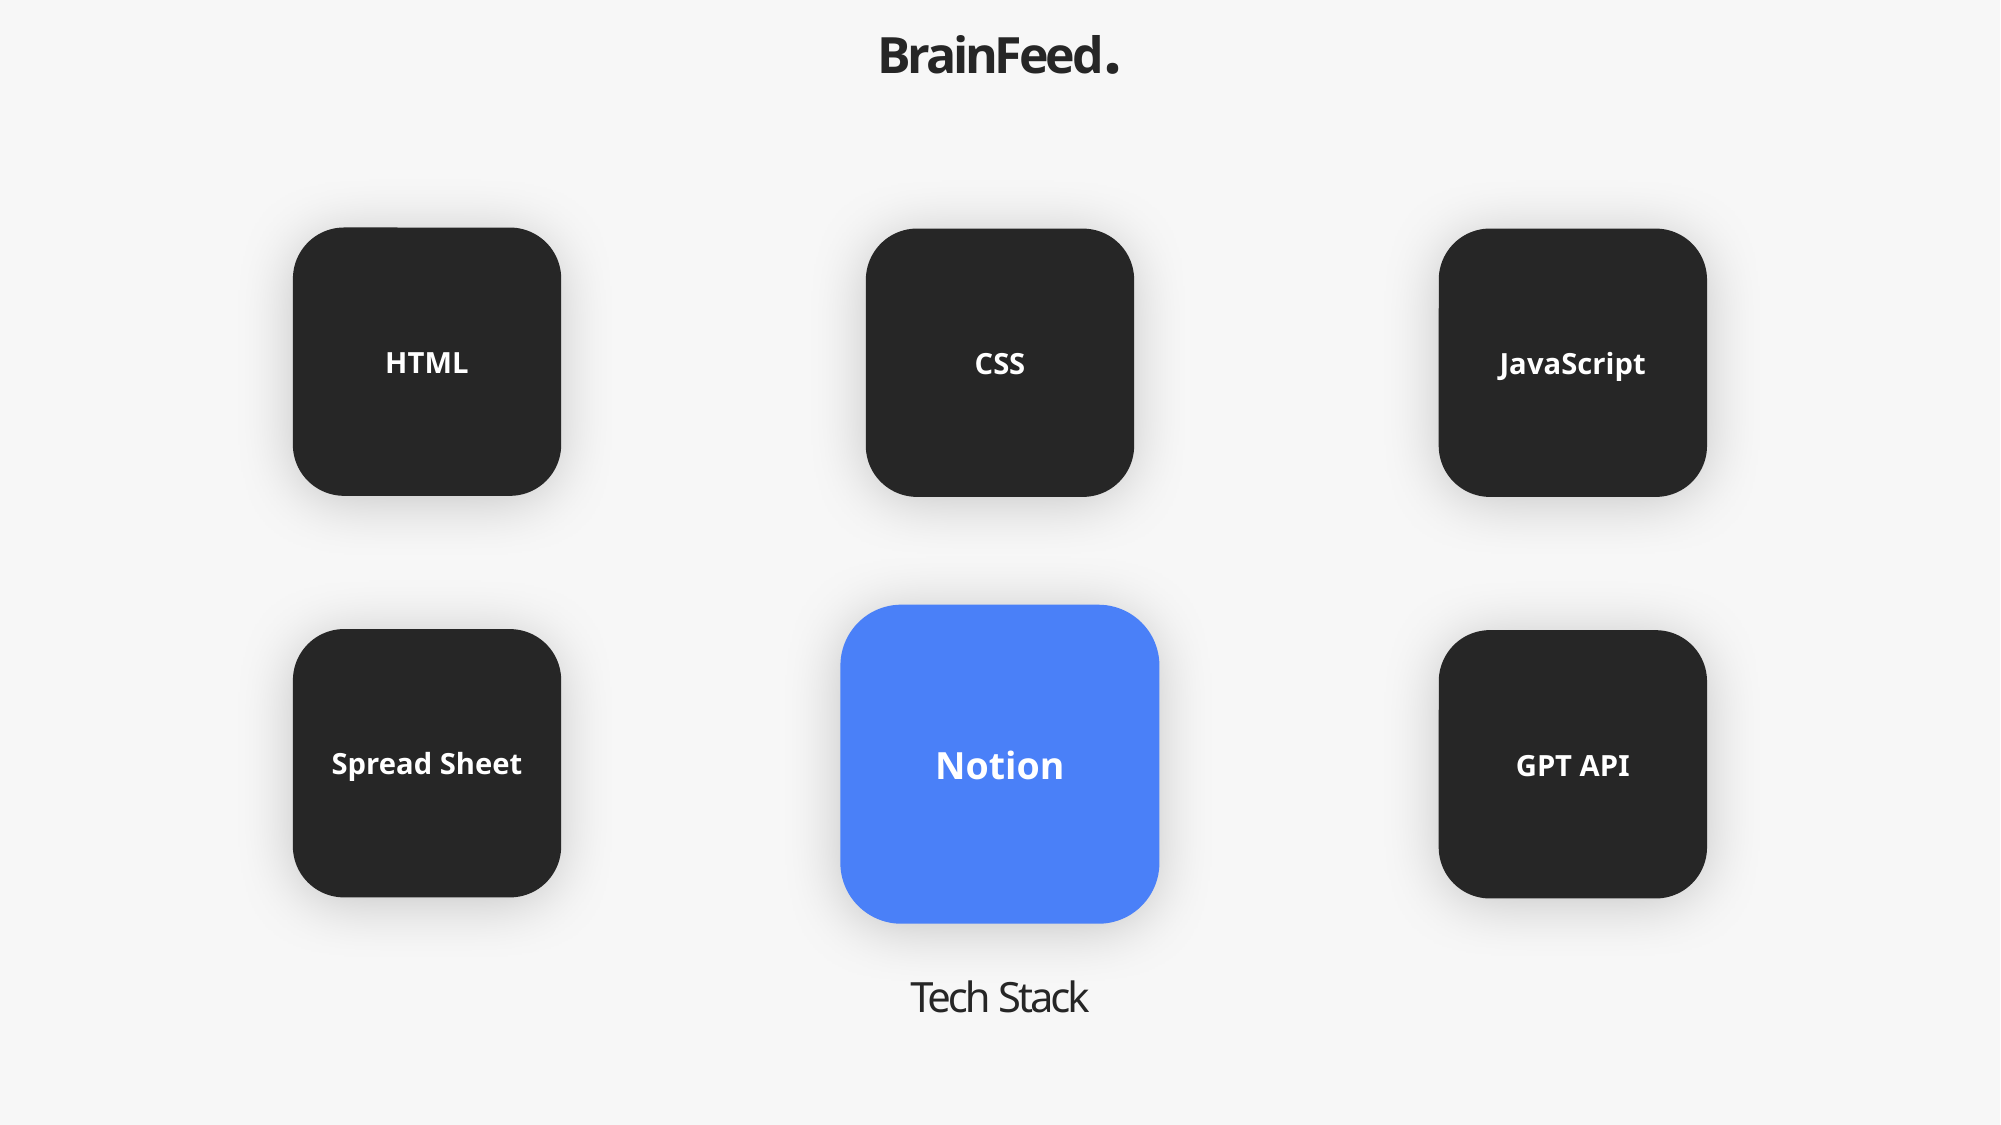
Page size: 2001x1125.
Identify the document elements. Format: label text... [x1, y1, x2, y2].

text_box Tech Stack [895, 963, 1105, 1029]
text_box JavaScript [1437, 227, 1709, 498]
text_box GPT API [1437, 629, 1709, 900]
text_box HTML [291, 226, 563, 497]
text_box BrainFeed. [862, 0, 1138, 95]
text_box CSS [864, 227, 1136, 498]
text_box Notion [839, 603, 1161, 925]
text_box Spread Sheet [291, 628, 563, 899]
